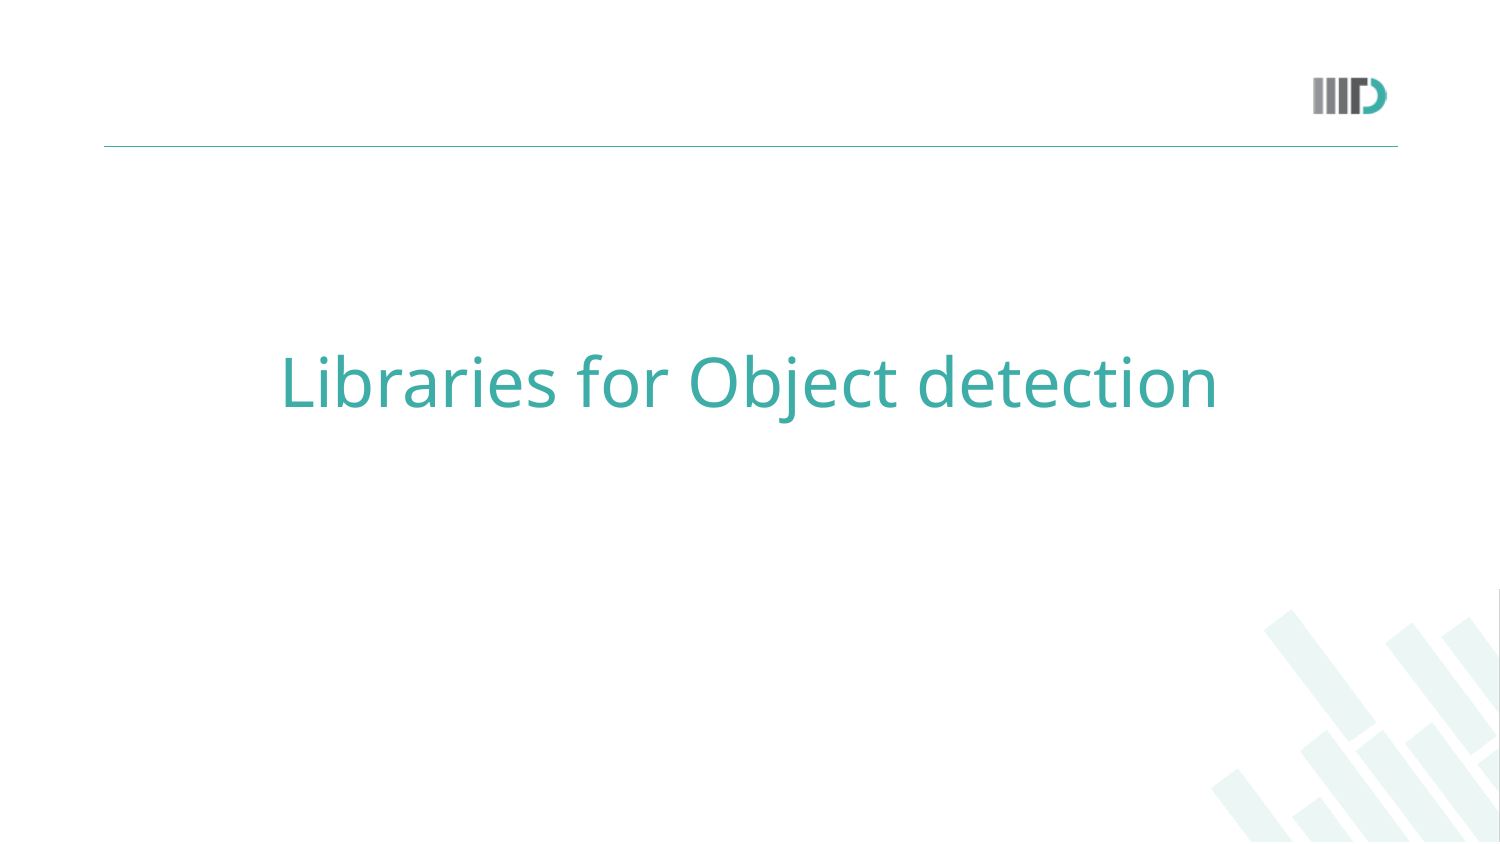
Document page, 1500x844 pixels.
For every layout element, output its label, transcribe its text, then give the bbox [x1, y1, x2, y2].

picture [1299, 68, 1398, 124]
picture [1192, 589, 1500, 844]
title Libraries for Object detection [168, 334, 1331, 437]
